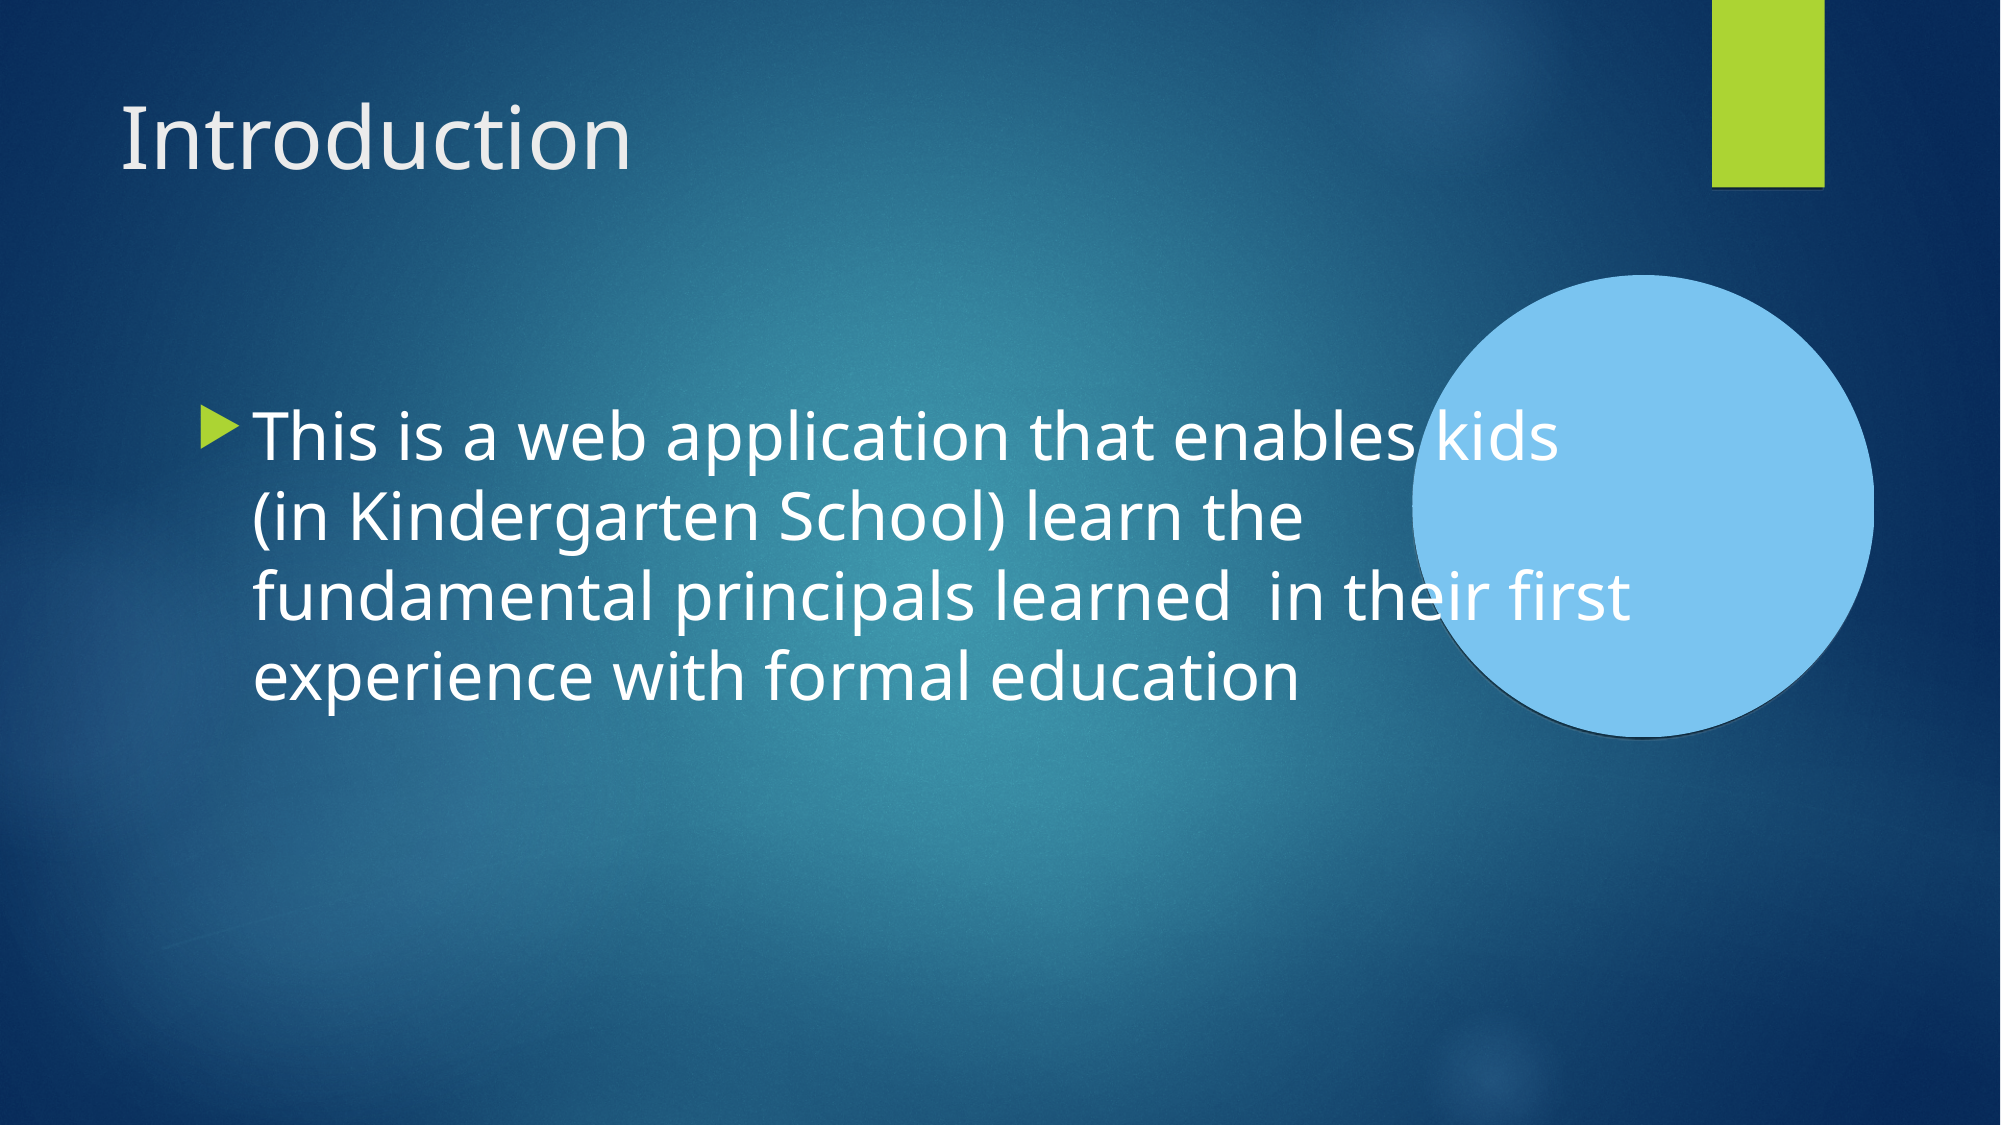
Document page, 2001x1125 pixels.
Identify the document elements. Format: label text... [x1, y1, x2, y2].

text_box Introduction [106, 74, 1649, 304]
text_box This is a web application that enables kids (in Kindergarten School) learn the fundamental principals learned in their first experience with formal education [181, 336, 1649, 1025]
picture [0, 0, 2001, 1125]
